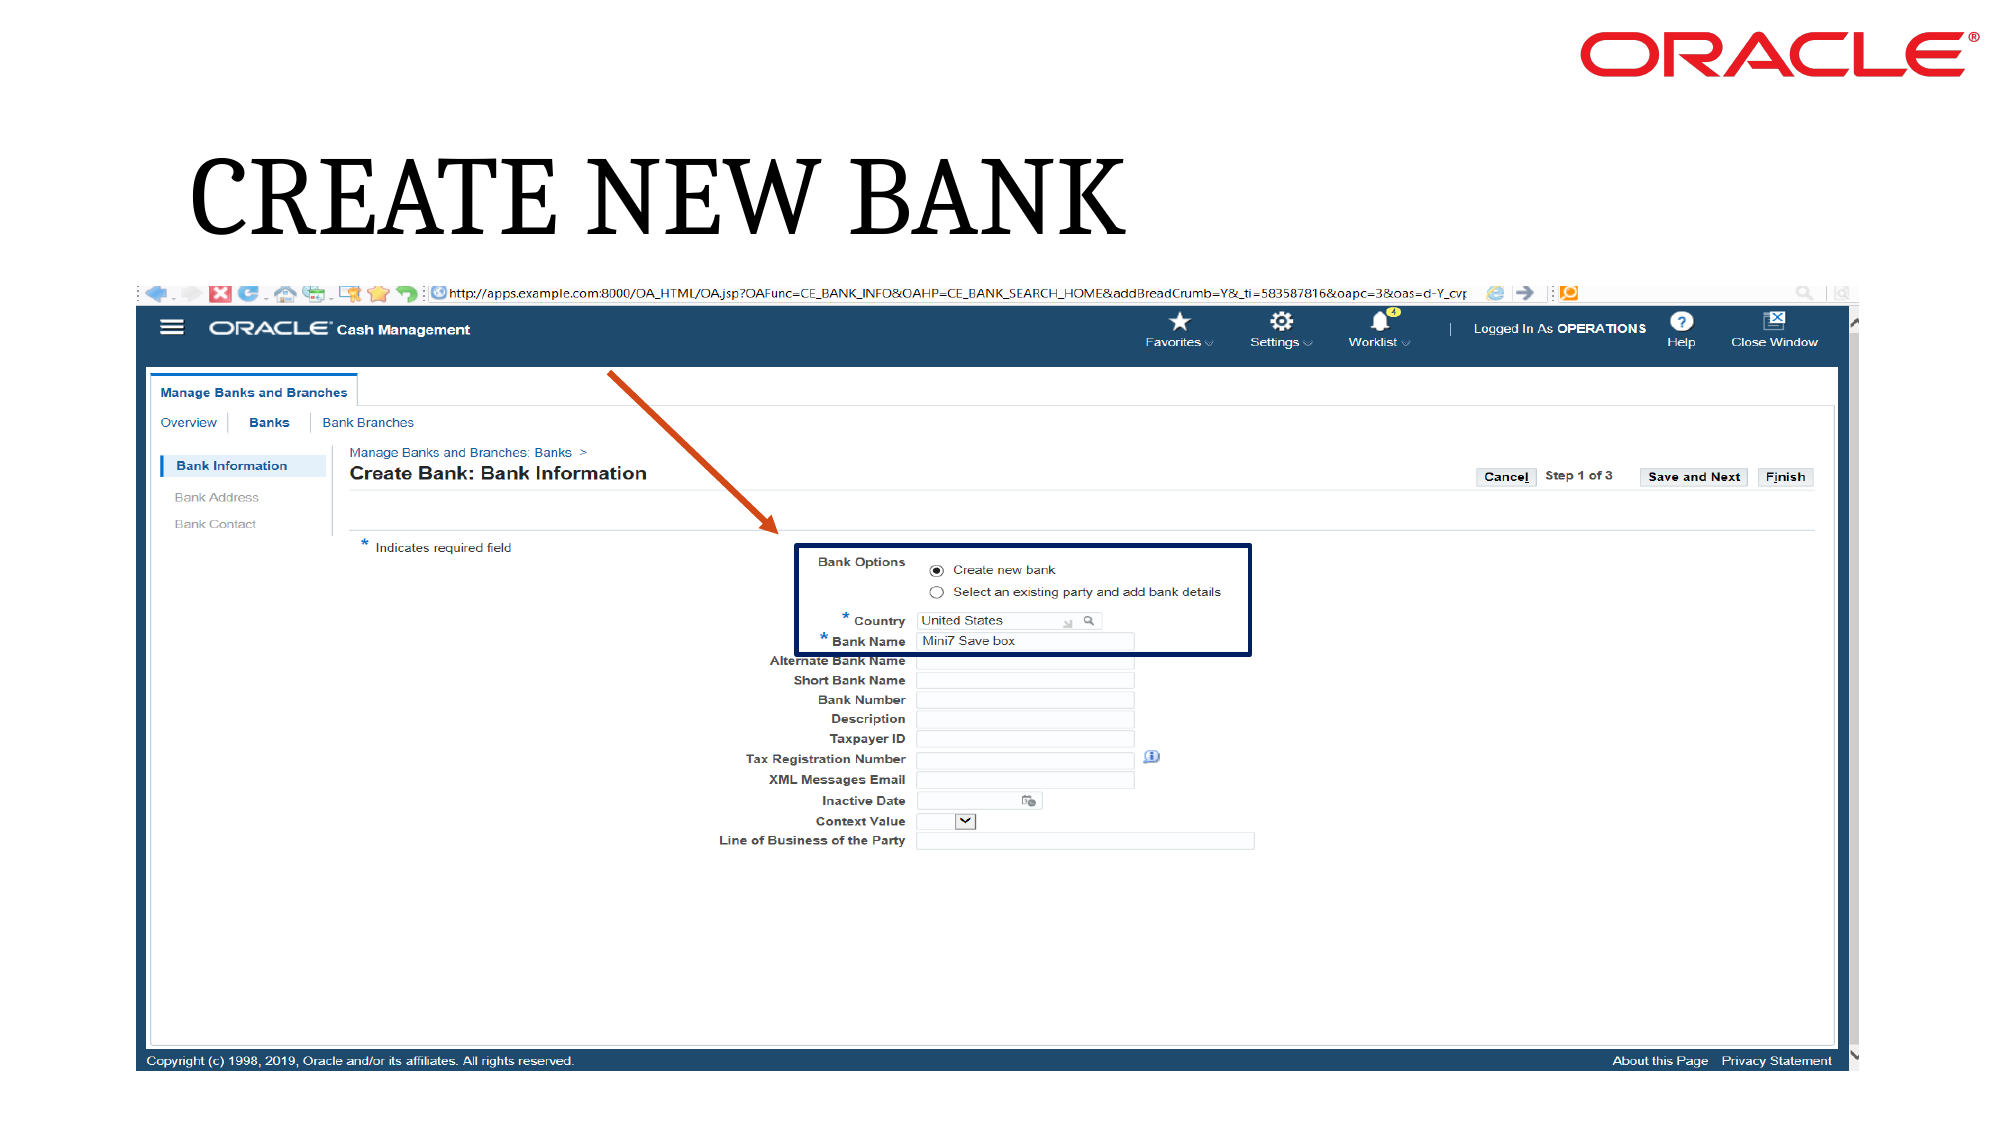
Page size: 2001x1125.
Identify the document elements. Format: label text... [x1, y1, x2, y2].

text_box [612, 375, 776, 531]
picture [136, 286, 1858, 1070]
picture [1558, 3, 2001, 105]
title Create New Bank [175, 79, 1826, 285]
